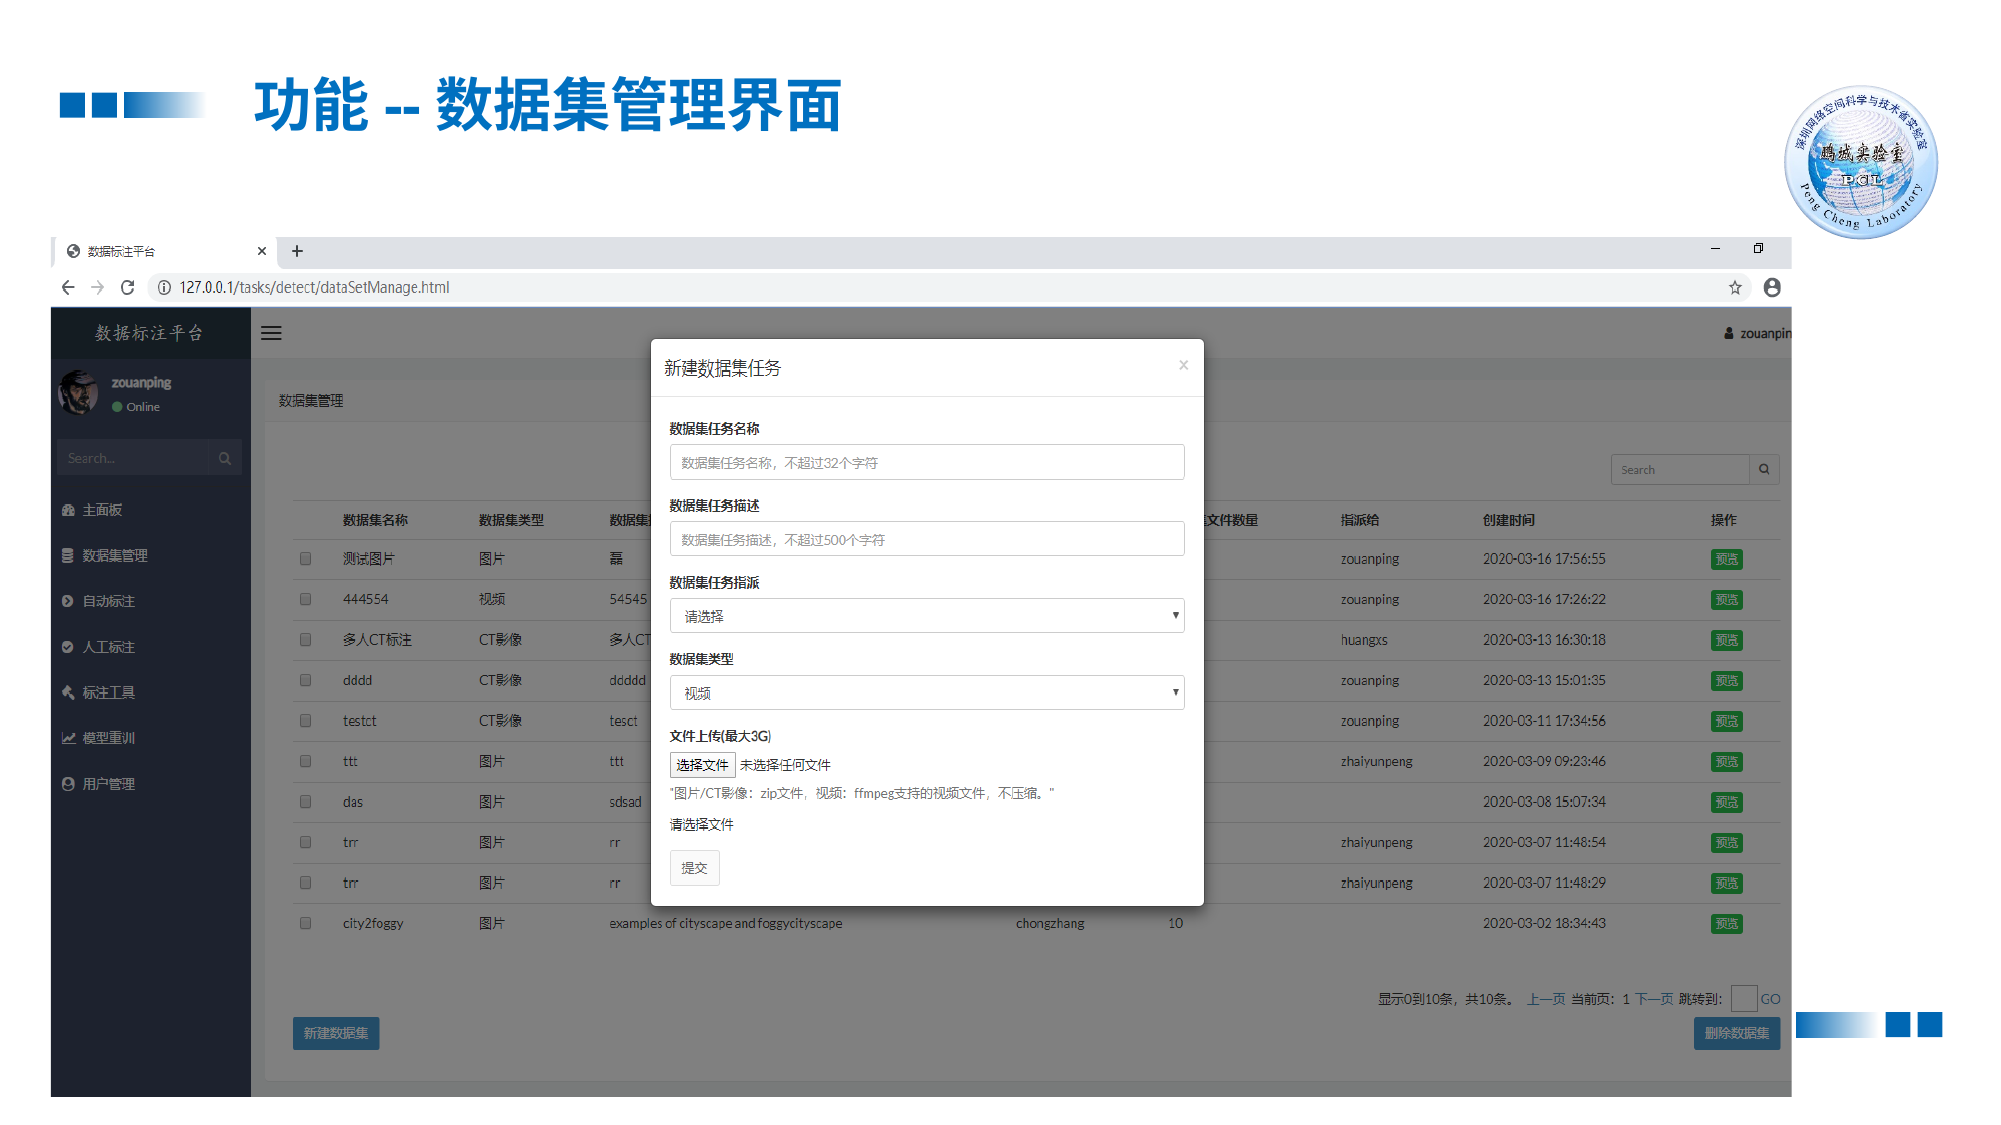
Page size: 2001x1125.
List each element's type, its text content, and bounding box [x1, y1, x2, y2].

text_box 功能--数据集管理界面 [238, 60, 859, 146]
picture [1784, 85, 1939, 240]
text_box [50, 237, 1792, 1097]
